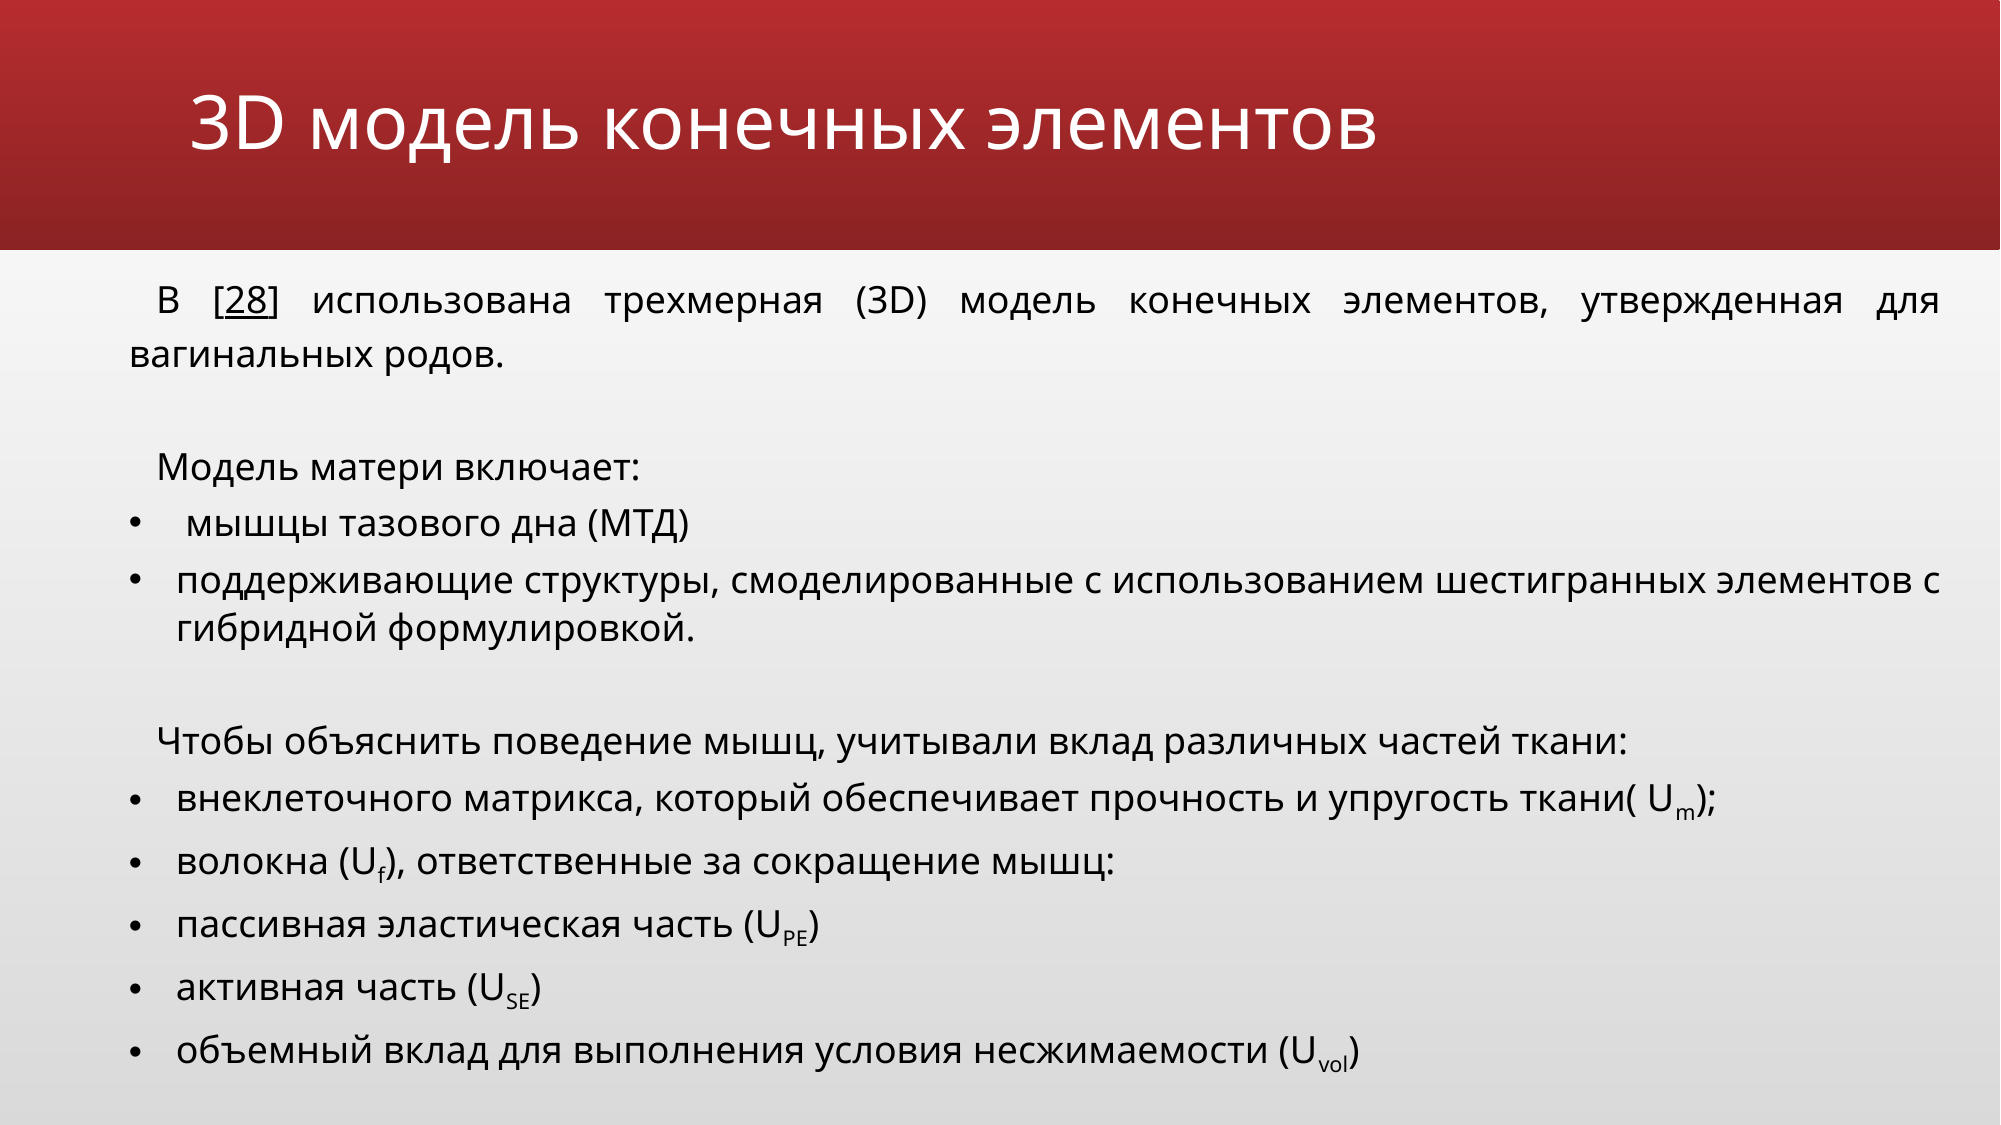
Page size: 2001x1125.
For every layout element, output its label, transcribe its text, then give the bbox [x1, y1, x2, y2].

title 3D модель конечных элементов [174, 16, 1825, 234]
text_box В [28] использована трехмерная (3D) модель конечных элементов, утвержденная для вагинальных родов. Модель матери включает: мышцы тазового дна (МТД) поддерживающие структуры, смоделированные с использованием шестигранных элементов с гибридной формулировкой. Чтобы объяснить поведение мышц, учитывали вклад различных частей ткани: внеклеточного матрикса, который обеспечивает прочность и упругость ткани( Um); волокна (Uf), ответственные за сокращение мышц: пассивная эластическая часть (UPE) активная часть (USE) объемный вклад для выполнения условия несжимаемости (Uvol) [114, 264, 1957, 1085]
